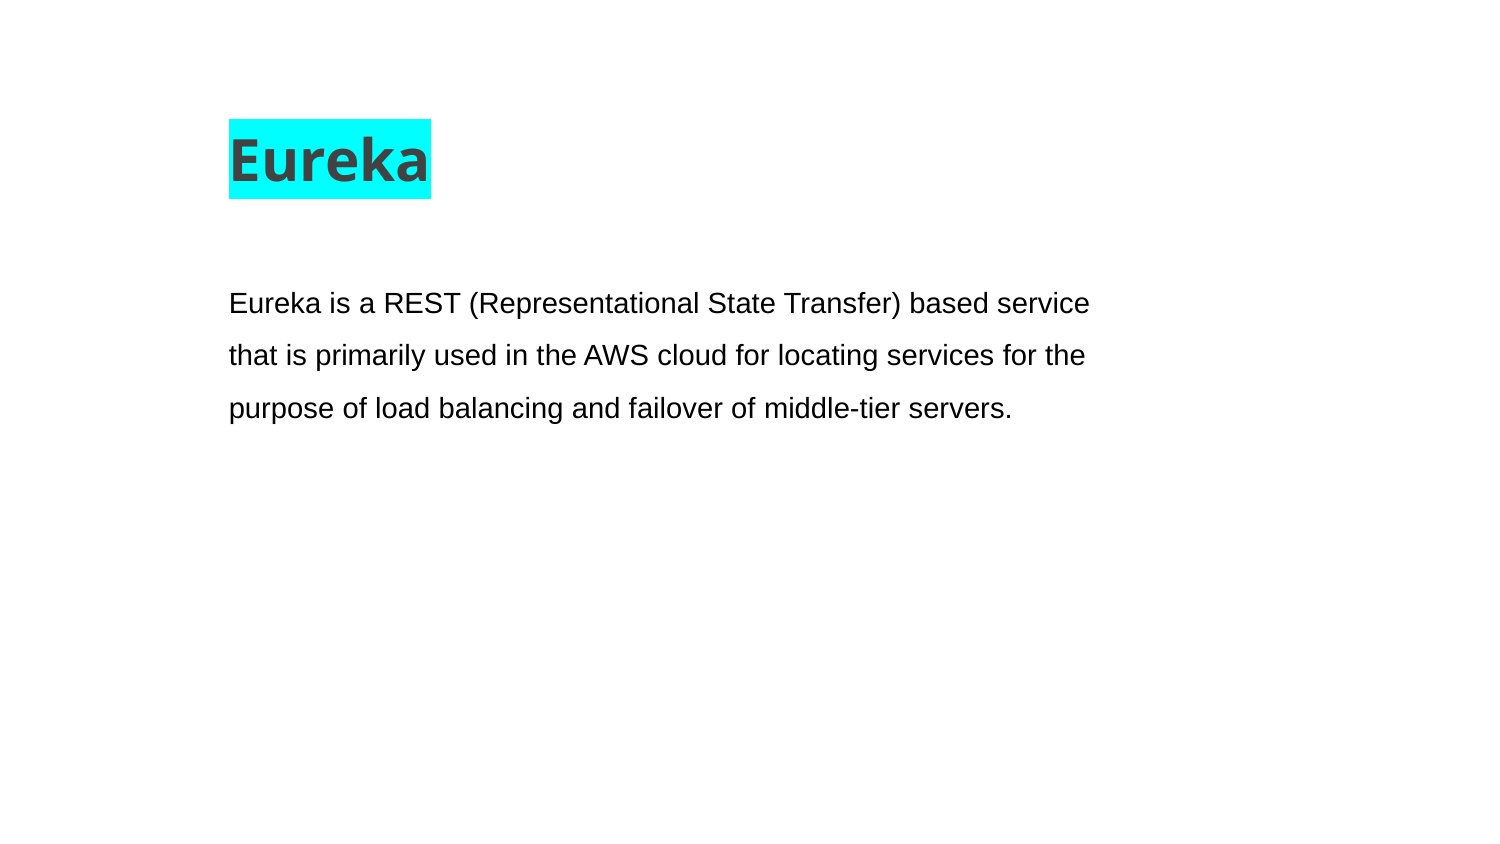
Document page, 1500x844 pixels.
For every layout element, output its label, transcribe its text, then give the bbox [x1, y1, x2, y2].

text_box Eureka [213, 108, 1053, 208]
text_box Eureka is a REST (Representational State Transfer) based service that is primarily used in the AWS cloud for locating services for the purpose of load balancing and failover of middle-tier servers. [213, 259, 1158, 432]
